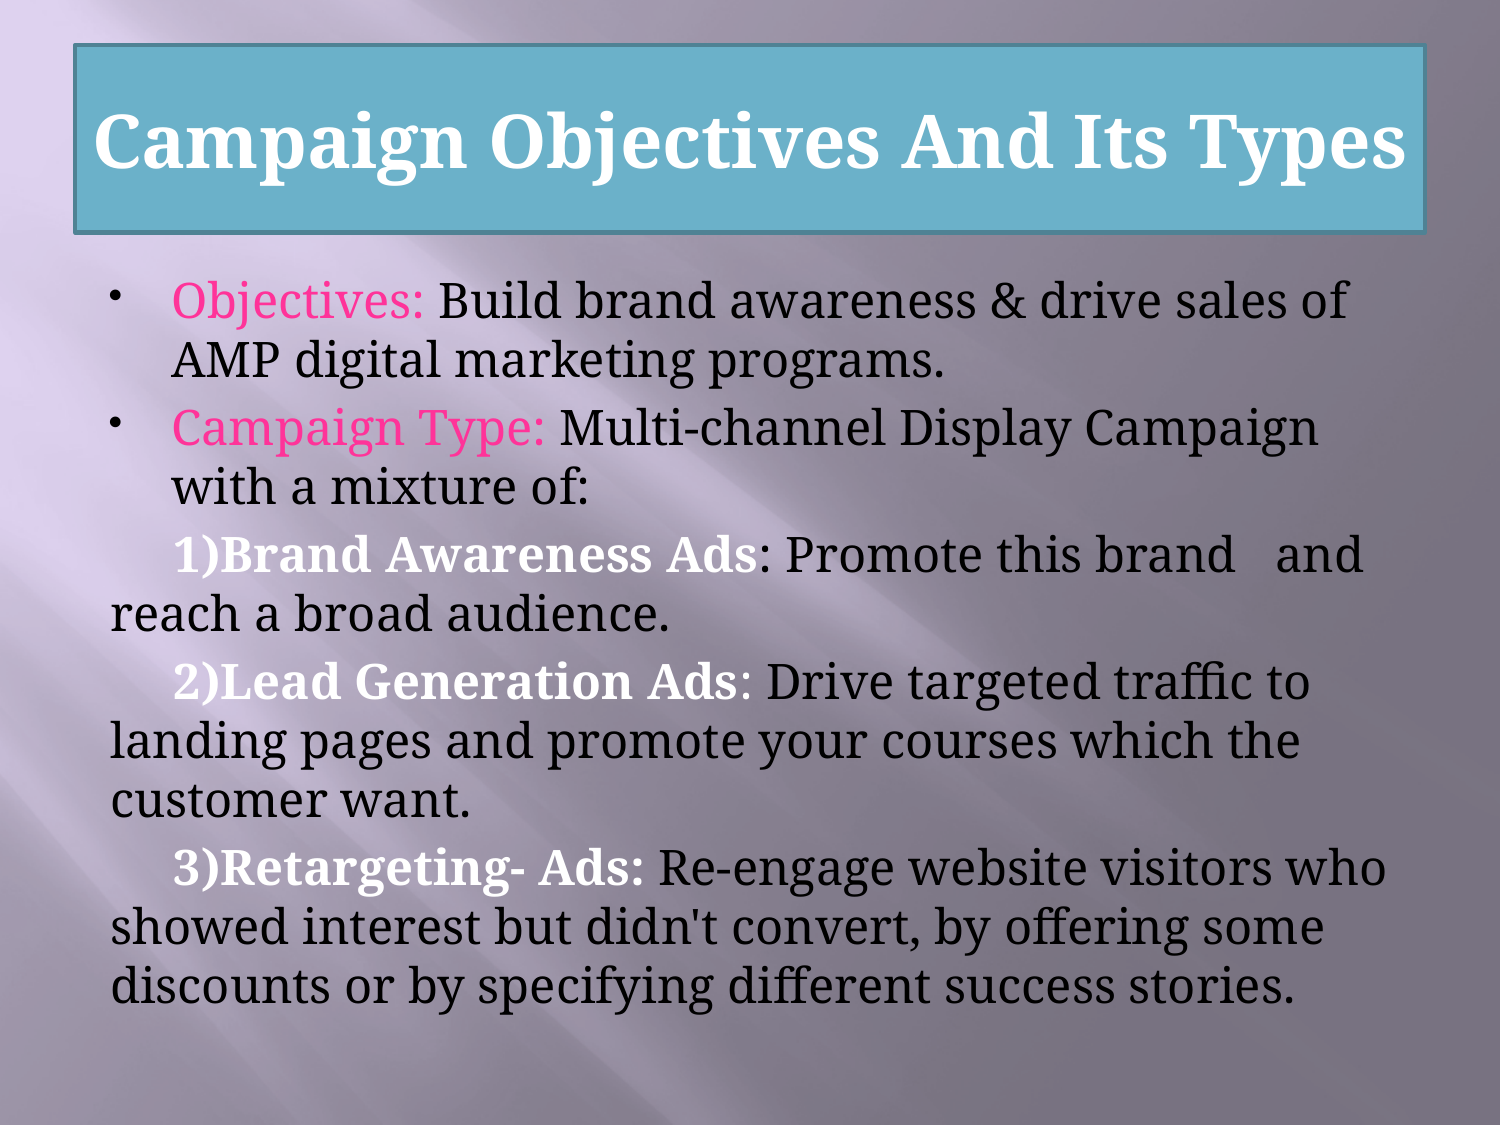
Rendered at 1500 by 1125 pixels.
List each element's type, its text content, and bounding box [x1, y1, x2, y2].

list Objectives: Build brand awareness & drive sales of AMP digital marketing programs. Campaign Type: Multi-channel Display Campaign with a mixture of: 1)Brand Awareness Ads: Promote this brand and reach a broad audience. 2)Lead Generation Ads: Drive targeted traffic to landing pages and promote your courses which the customer want. 3)Retargeting- Ads: Re-engage website visitors who showed interest but didn't convert, by offering some discounts or by specifying different success stories. [75, 262, 1425, 1035]
title Campaign Objectives And Its Types [73, 43, 1427, 235]
